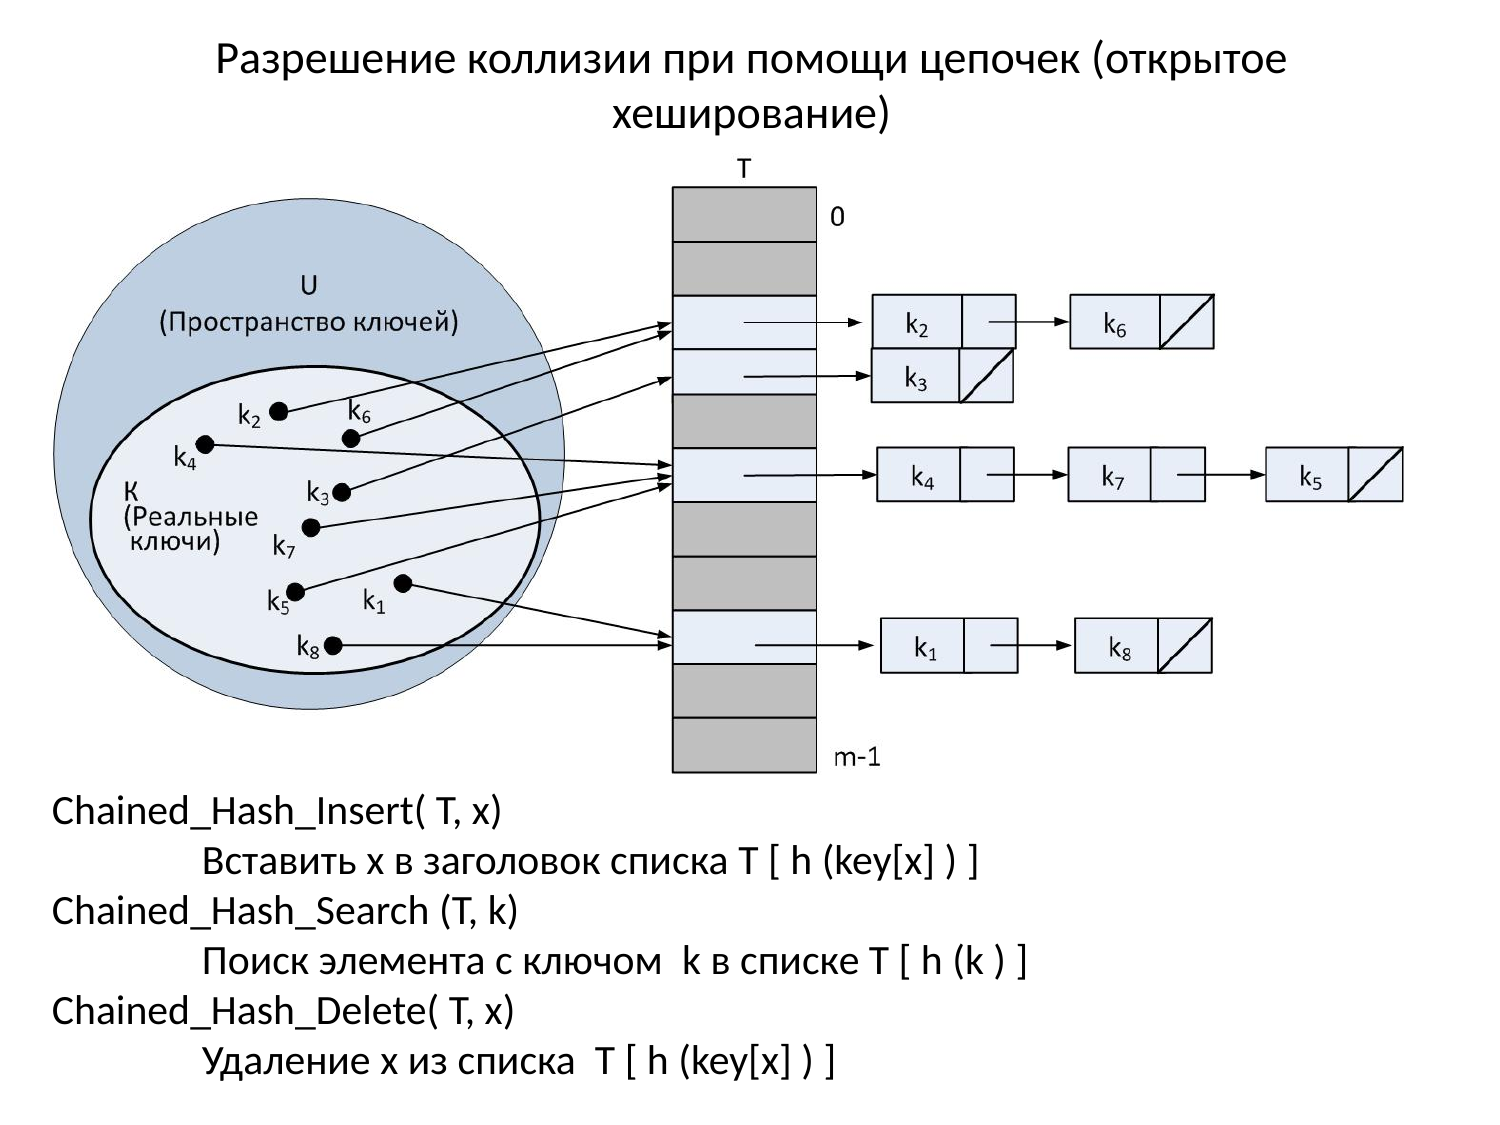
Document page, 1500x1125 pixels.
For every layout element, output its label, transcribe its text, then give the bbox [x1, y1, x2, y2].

text_box Chained_Hash_Insert( T, x) Вставить x в заголовок списка T [ h (key[x] ) ] Chained_Hash_Search (T, k) Поиск элемента с ключом k в списке T [ h (k ) ] Chained_Hash_Delete( T, x) Удаление x из списка T [ h (key[x] ) ] [37, 775, 1420, 1090]
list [52, 145, 1404, 776]
title Разрешение коллизии при помощи цепочек (открытое хеширование) [76, 19, 1427, 146]
